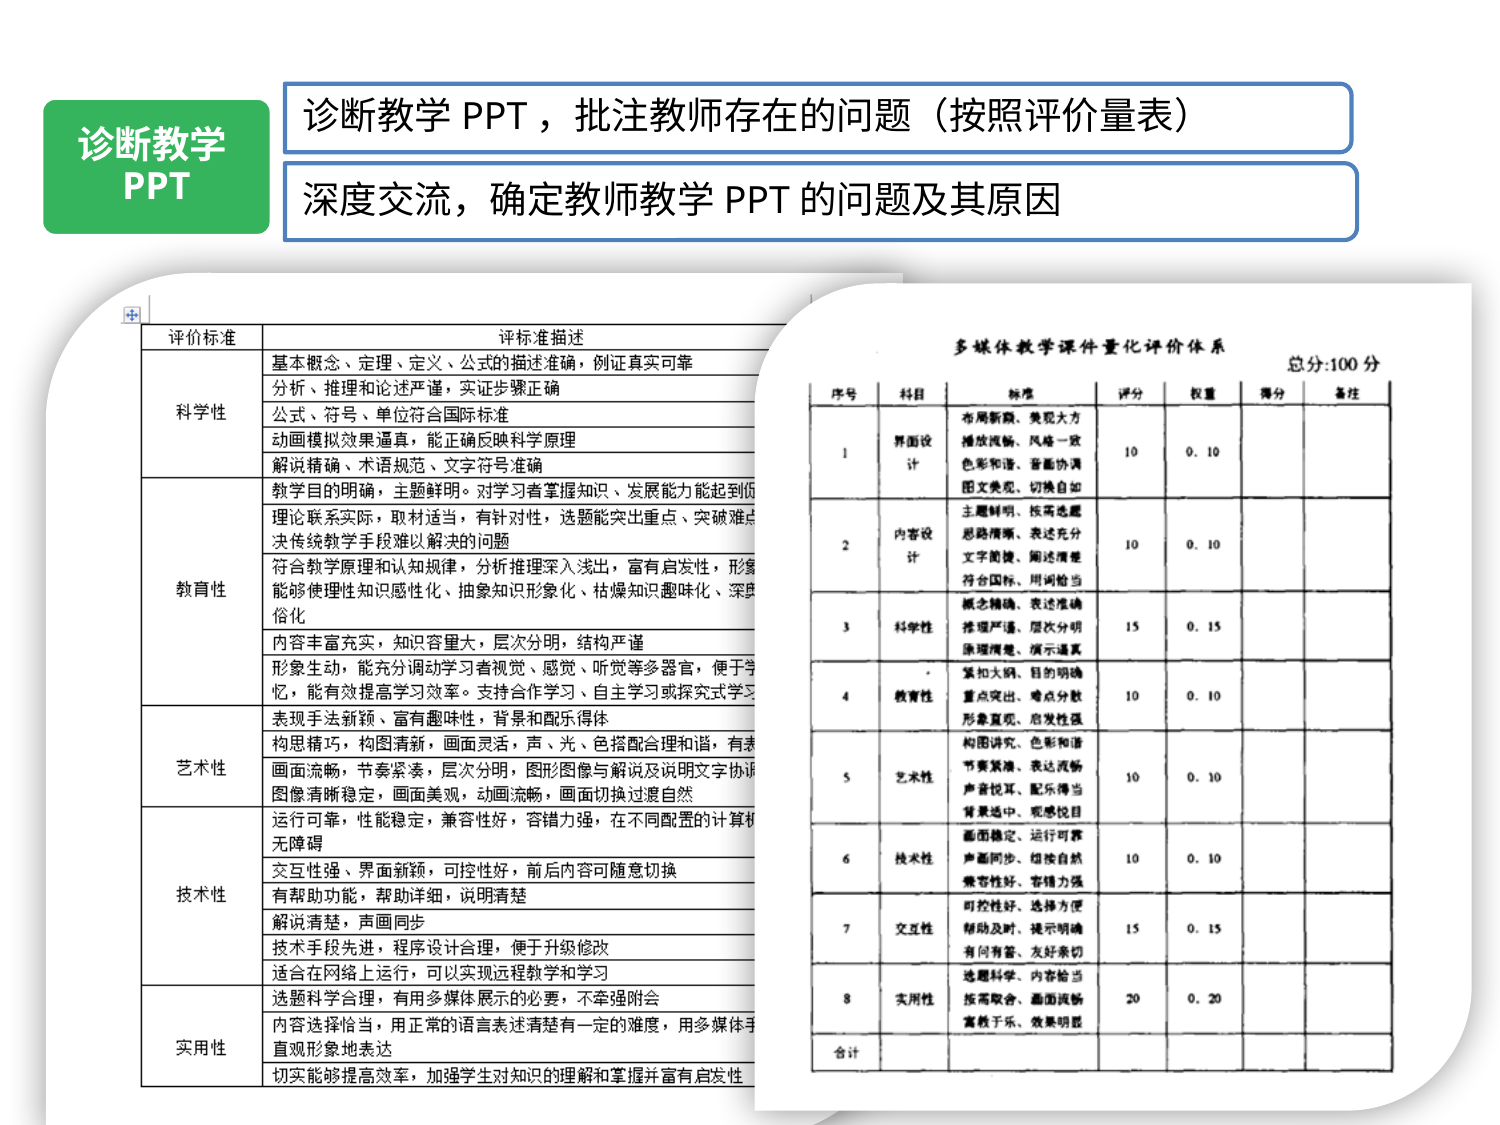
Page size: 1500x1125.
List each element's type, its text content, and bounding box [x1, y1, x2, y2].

text_box 诊断教学 PPT [39, 95, 274, 239]
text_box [284, 162, 1358, 241]
picture [52, 280, 1465, 1125]
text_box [284, 83, 1352, 153]
